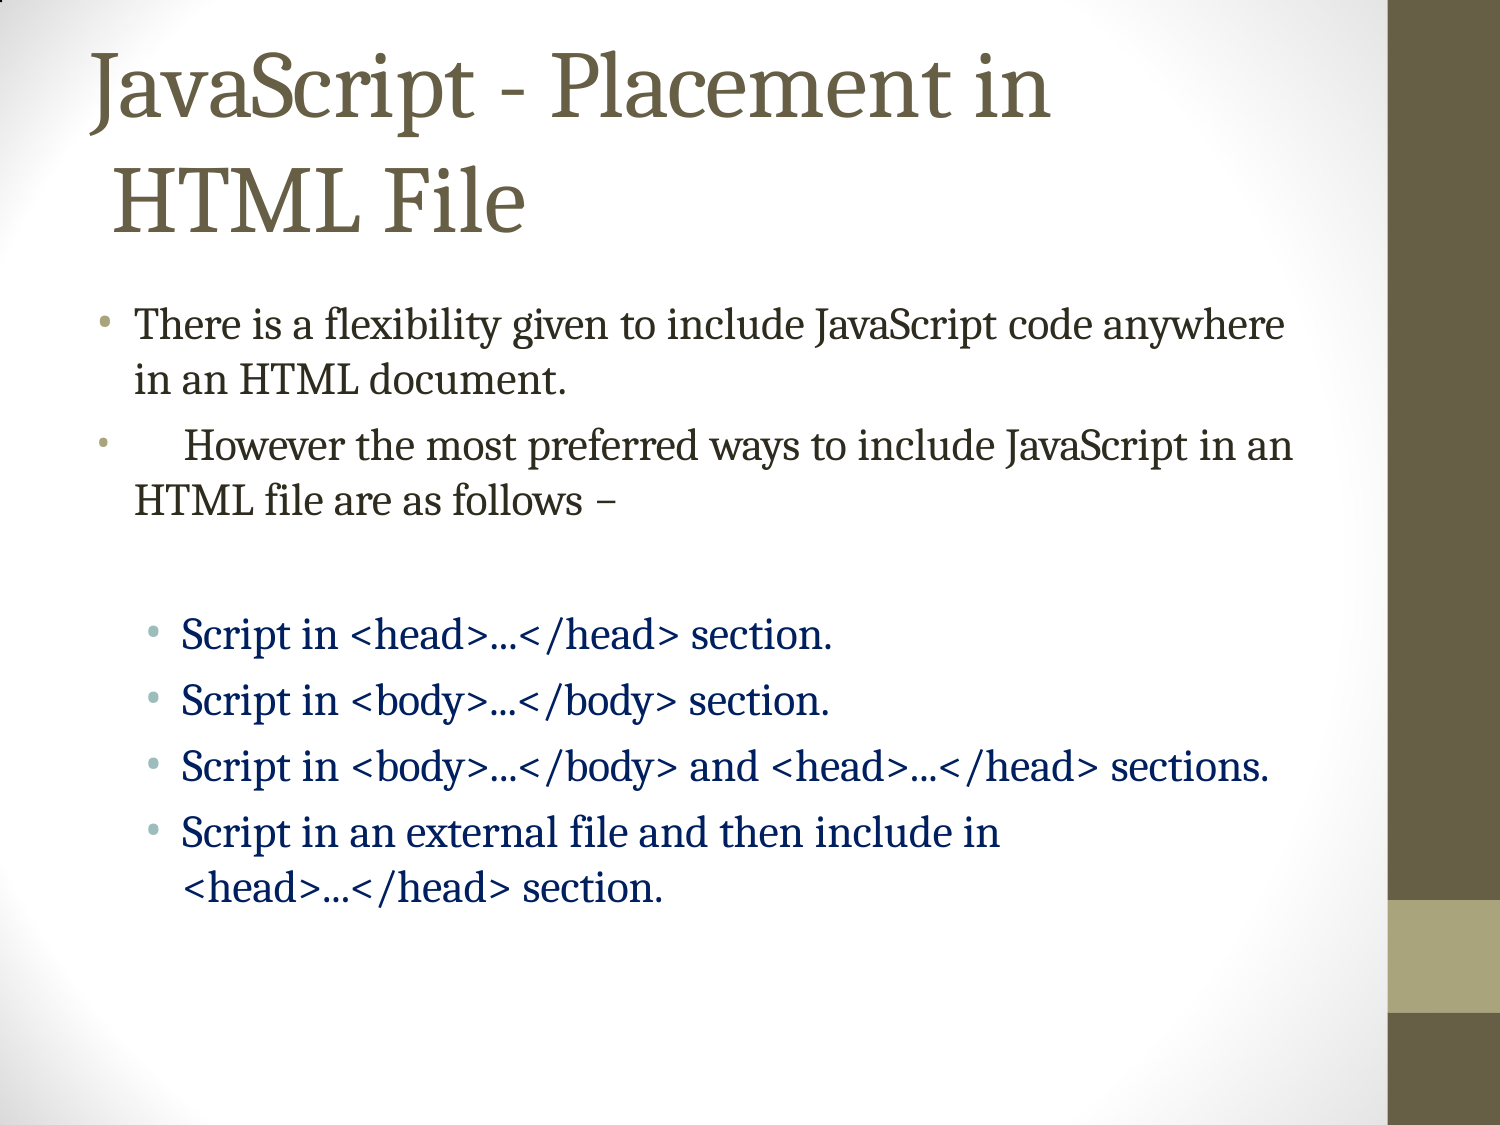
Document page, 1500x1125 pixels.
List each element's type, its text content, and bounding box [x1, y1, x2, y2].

text_box There is a flexibility given to include JavaScript code anywhere in an HTML document. However the most preferred ways to include JavaScript in an HTML file are as follows − Script in <head>...</head> section. Script in <body>...</body> section. Script in <body>...</body> and <head>...</head> sections. Script in an external file and then include in <head>...</head> section. [94, 291, 1352, 912]
picture [0, 0, 1387, 1125]
title JavaScript - Placement in HTML File [87, 19, 1056, 252]
